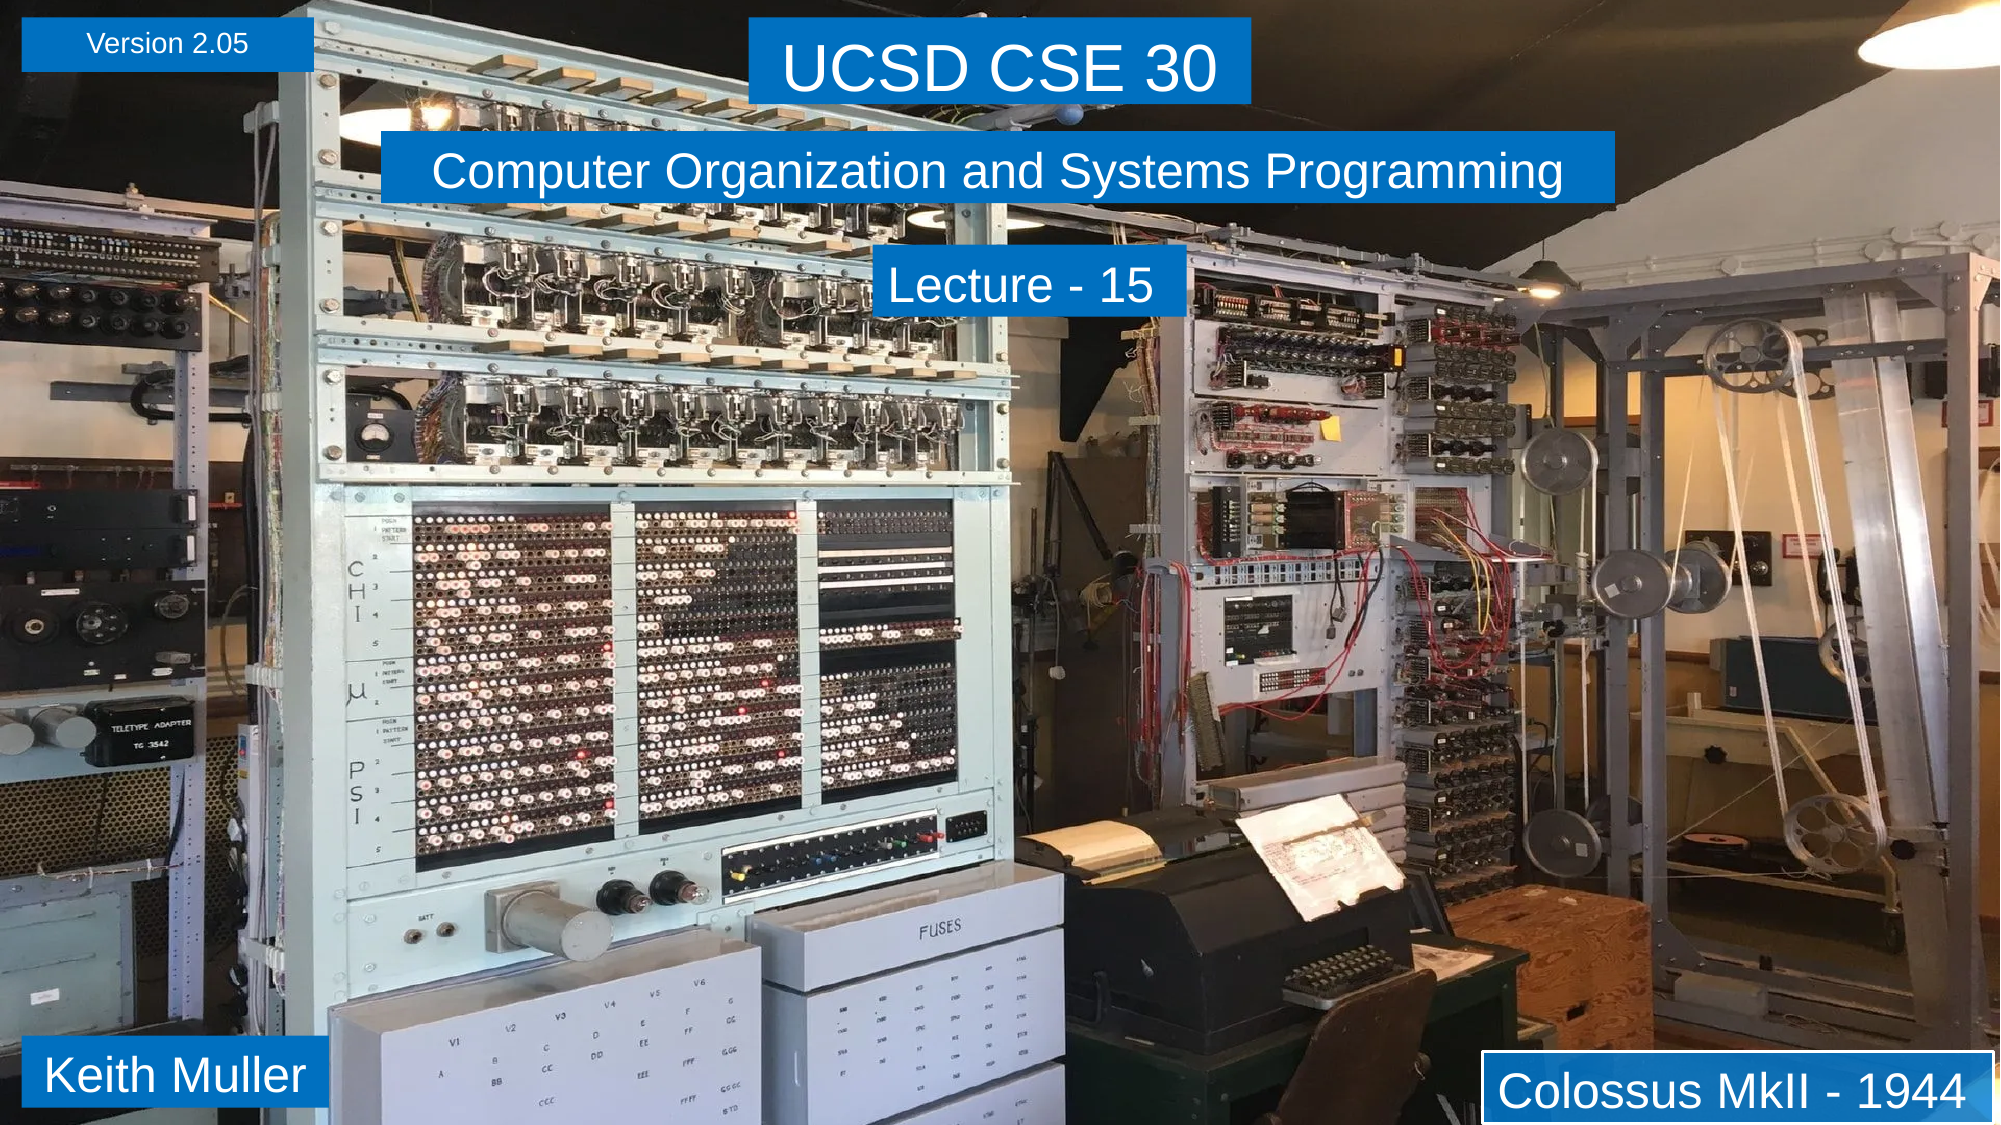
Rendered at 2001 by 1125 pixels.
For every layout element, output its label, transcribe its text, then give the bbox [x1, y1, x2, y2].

text_box Keith Muller [21, 1035, 329, 1108]
text_box Colossus MkII - 1944 [1482, 1051, 1994, 1124]
text_box Version 2.05 [21, 17, 314, 72]
text_box Computer Organization and Systems Programming [381, 131, 1615, 204]
text_box Lecture - 15 [872, 244, 1187, 317]
text_box UCSD CSE 30 [748, 17, 1252, 105]
picture [0, 0, 2000, 1125]
